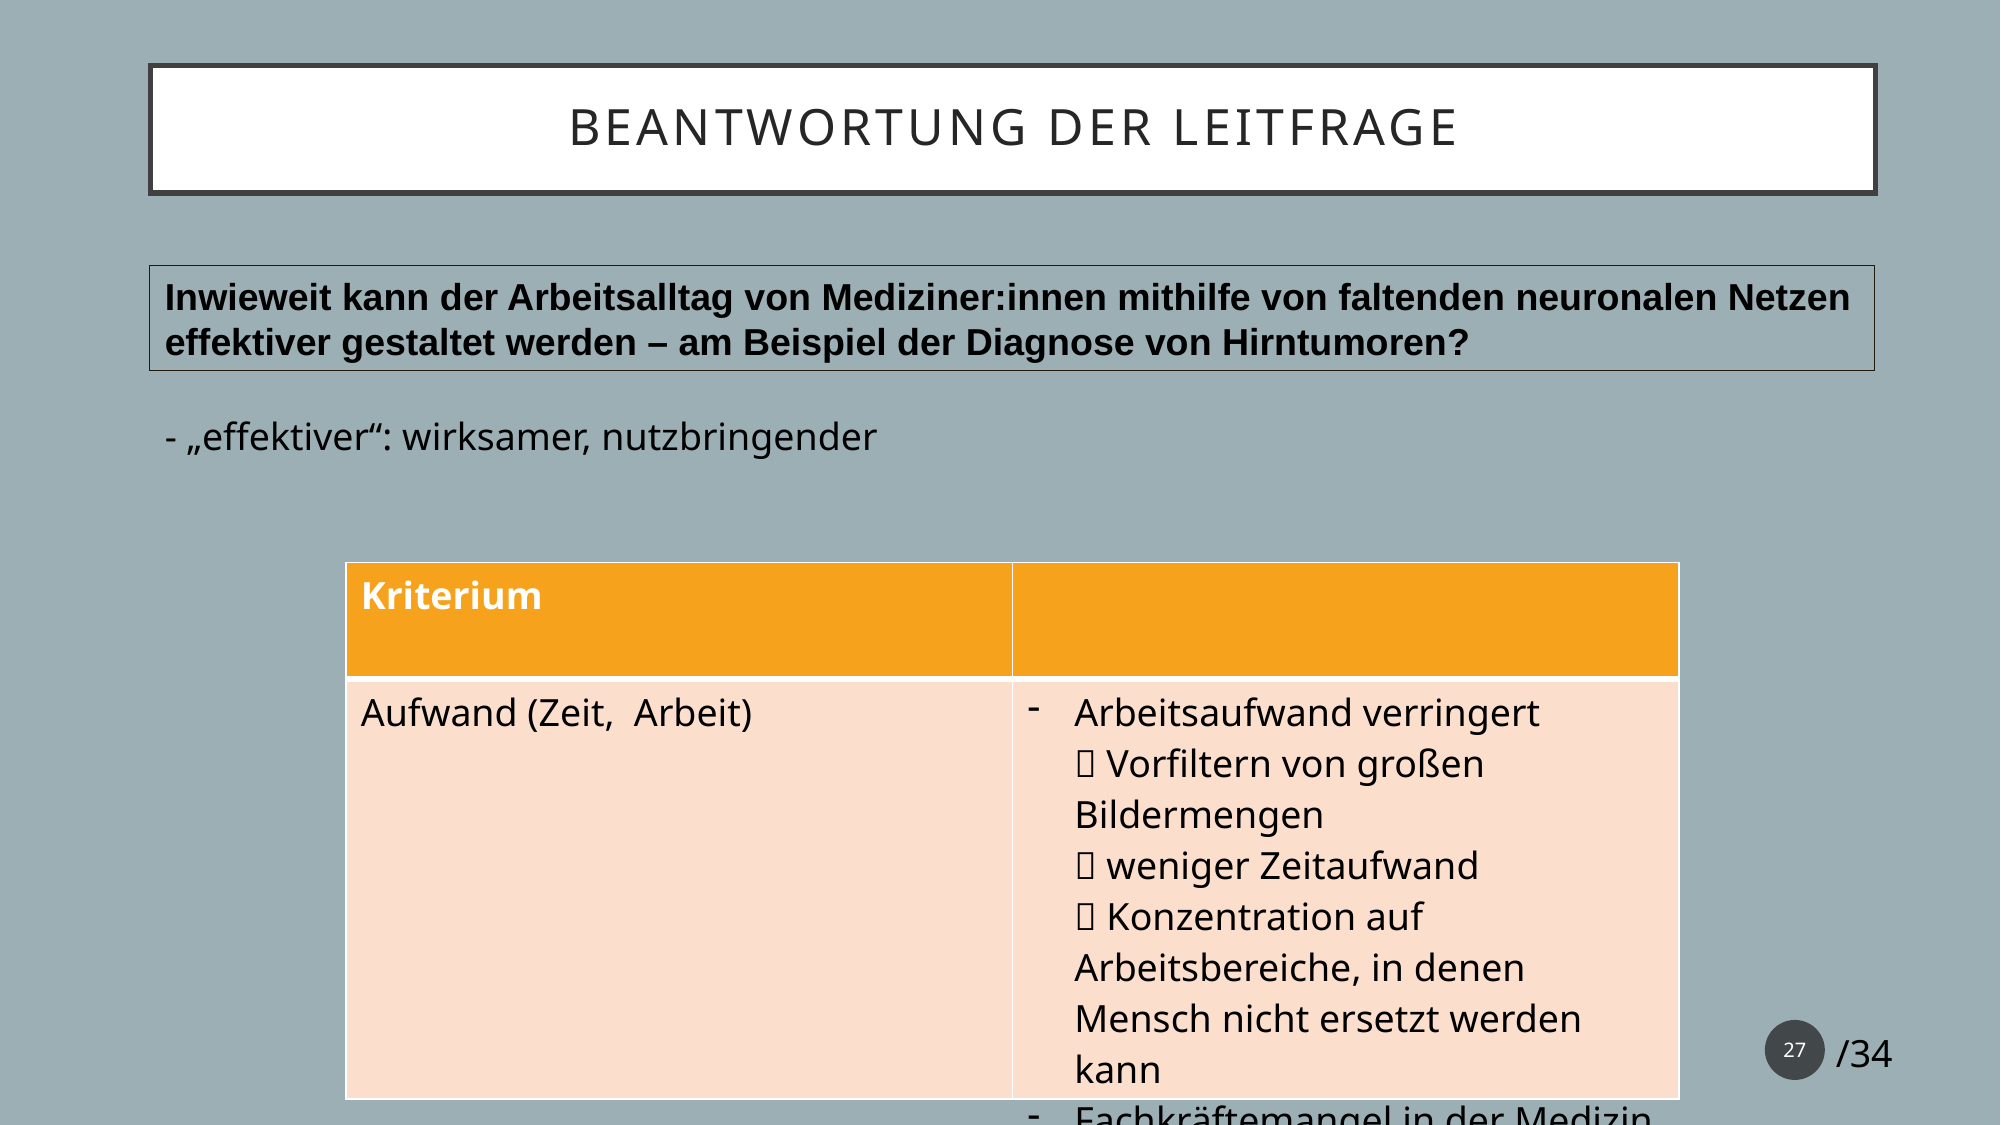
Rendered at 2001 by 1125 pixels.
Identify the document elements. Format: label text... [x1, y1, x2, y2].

slide_number 27 [1764, 1019, 1825, 1080]
table_header [1013, 563, 1678, 676]
table_cell Arbeitsaufwand verringert  Vorfiltern von großen Bildermengen  weniger Zeitaufwand  Konzentration auf Arbeitsbereiche, in denen Mensch nicht ersetzt werden kann Fachkräftemangel in der Medizin [1013, 682, 1678, 1098]
table_cell Aufwand (Zeit, Arbeit) [347, 682, 1012, 1098]
text_box Beantwortung der Leitfrage [150, 65, 1876, 193]
table_header Kriterium [347, 563, 1012, 676]
text_box - „effektiver“: wirksamer, nutzbringender [149, 405, 1850, 466]
text_box Inwieweit kann der Arbeitsalltag von Mediziner:innen mithilfe von faltenden neuronalen Netzen effektiver gestaltet werden – am Beispiel der Diagnose von Hirntumoren? [149, 265, 1875, 371]
